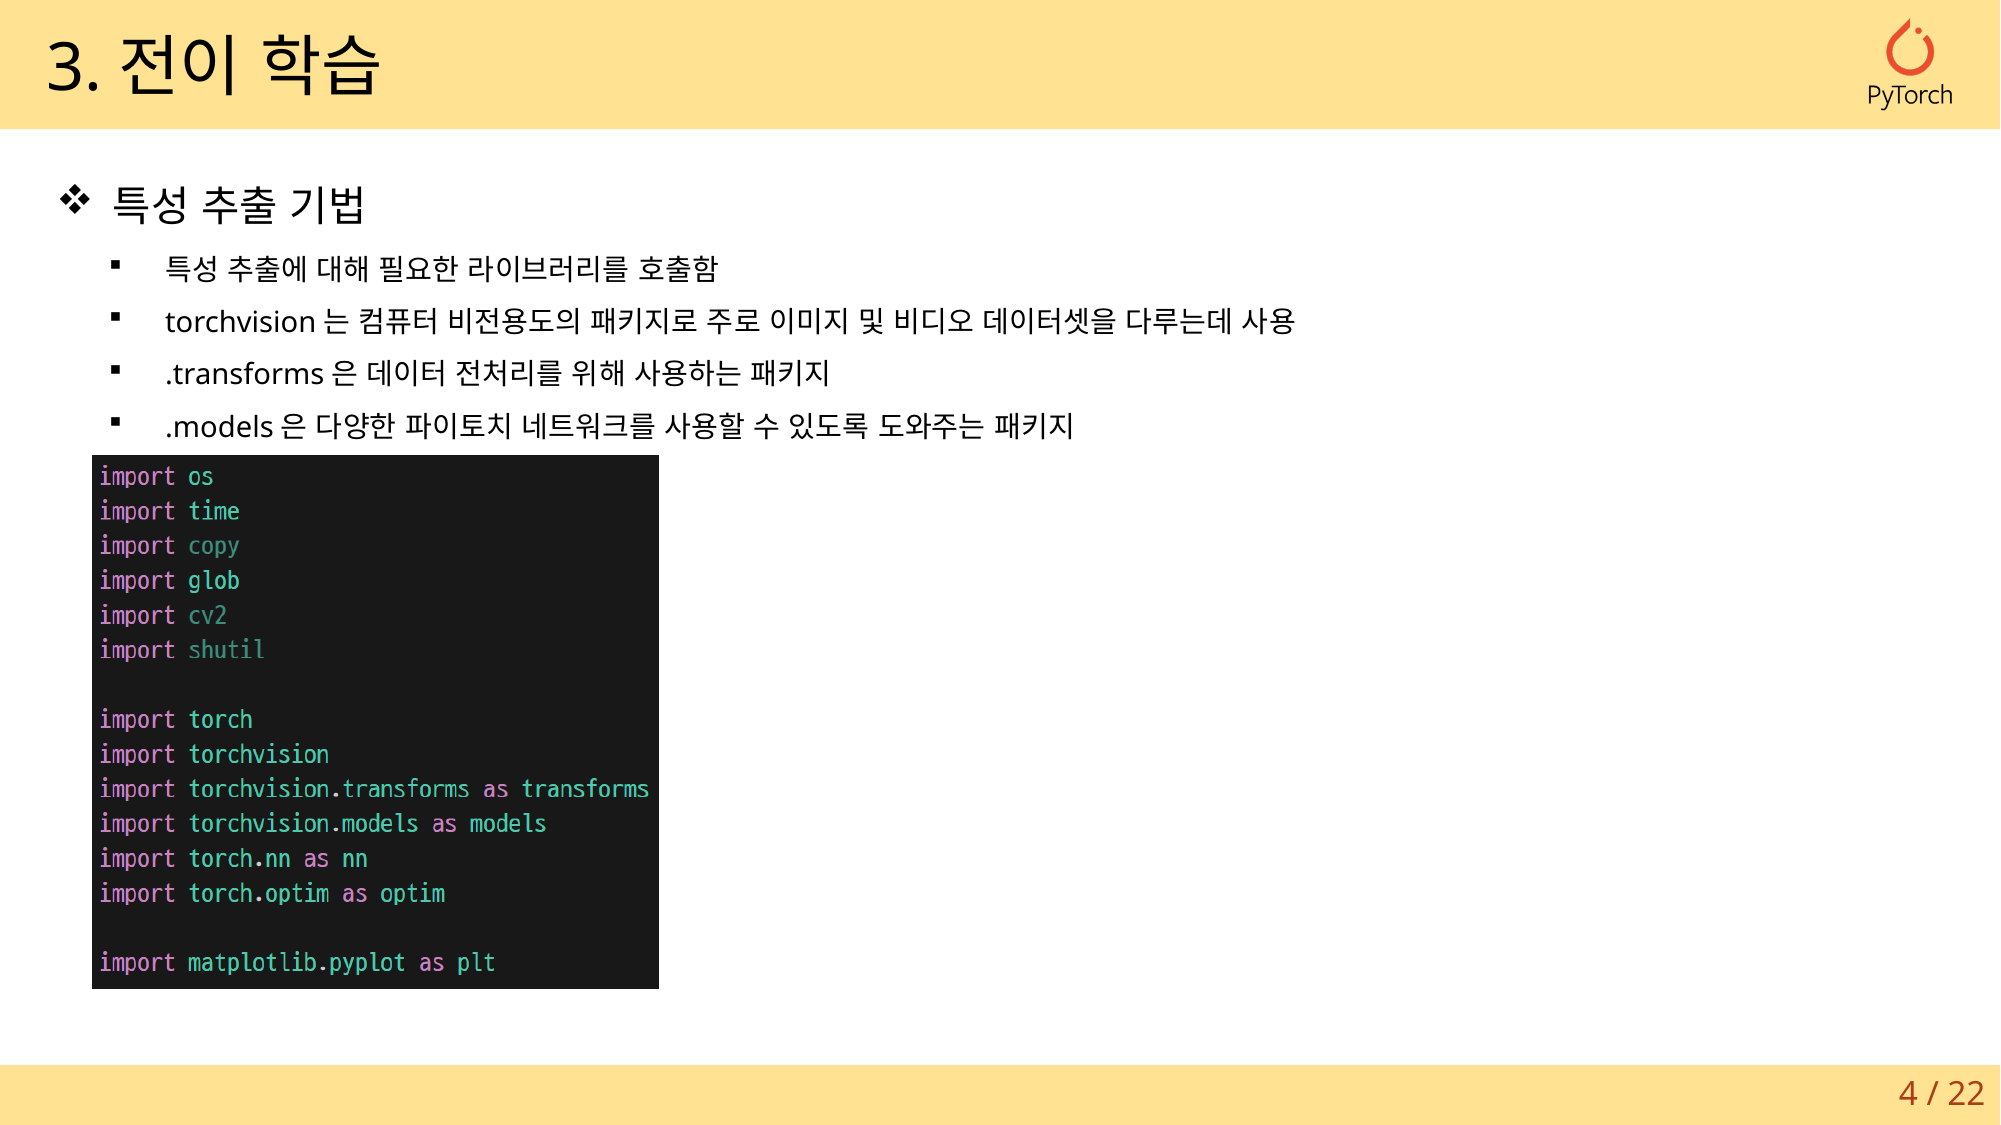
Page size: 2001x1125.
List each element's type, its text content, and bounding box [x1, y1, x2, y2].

slide_number 4 / 22 [1550, 1065, 2000, 1125]
picture [1867, 16, 1954, 113]
text_box 특성 추출에 대해 필요한 라이브러리를 호출함 torchvision는 컴퓨터 비전용도의 패키지로 주로 이미지 및 비디오 데이터셋을 다루는데 사용 .transforms은 데이터 전처리를 위해 사용하는 패키지 .models은 다양한 파이토치 네트워크를 사용할 수 있도록 도와주는 패키지 [94, 226, 1312, 451]
text_box 3.전이 학습 [31, 16, 399, 112]
text_box 특성 추출 기법 [41, 147, 382, 238]
picture [92, 455, 659, 989]
